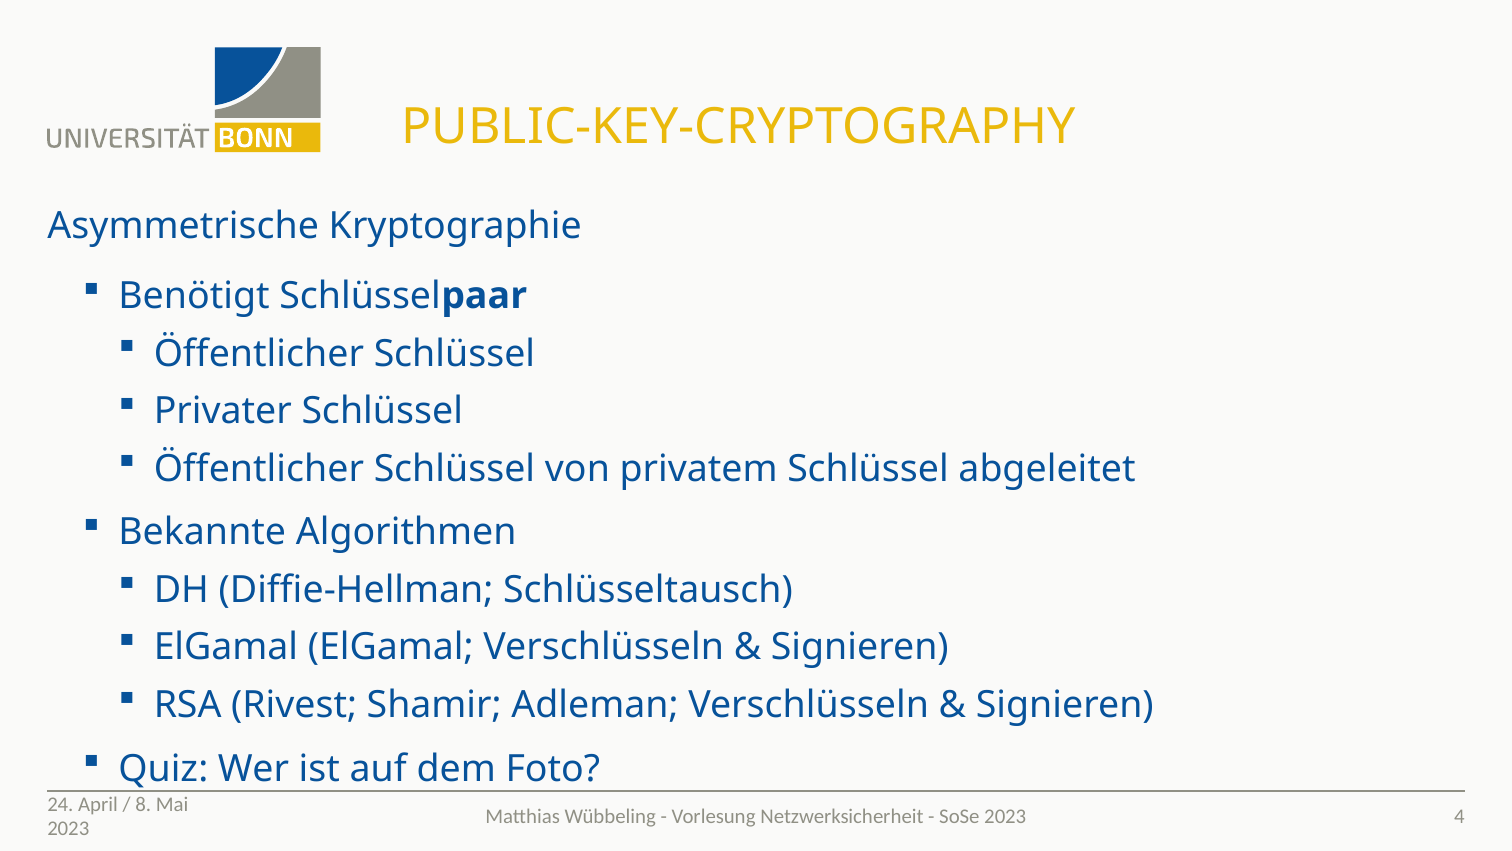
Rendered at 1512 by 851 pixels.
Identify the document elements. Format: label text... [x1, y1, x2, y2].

slide_number 4 [1370, 791, 1465, 839]
title Public-Key-Cryptography [401, 47, 1465, 154]
list Asymmetrische Kryptographie Benötigt Schlüsselpaar Öffentlicher Schlüssel Privater Schlüssel Öffentlicher Schlüssel von privatem Schlüssel abgeleitet Bekannte Algorithmen DH (Diffie-Hellman; Schlüsseltausch) ElGamal (ElGamal; Verschlüsseln & Signieren) RSA (Rivest; Shamir; Adleman; Verschlüsseln & Signieren) Quiz: Wer ist auf dem Foto? [47, 200, 1465, 745]
footer Matthias Wübbeling - Vorlesung Netzwerksicherheit - SoSe 2023 [342, 791, 1170, 839]
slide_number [47, 791, 189, 839]
